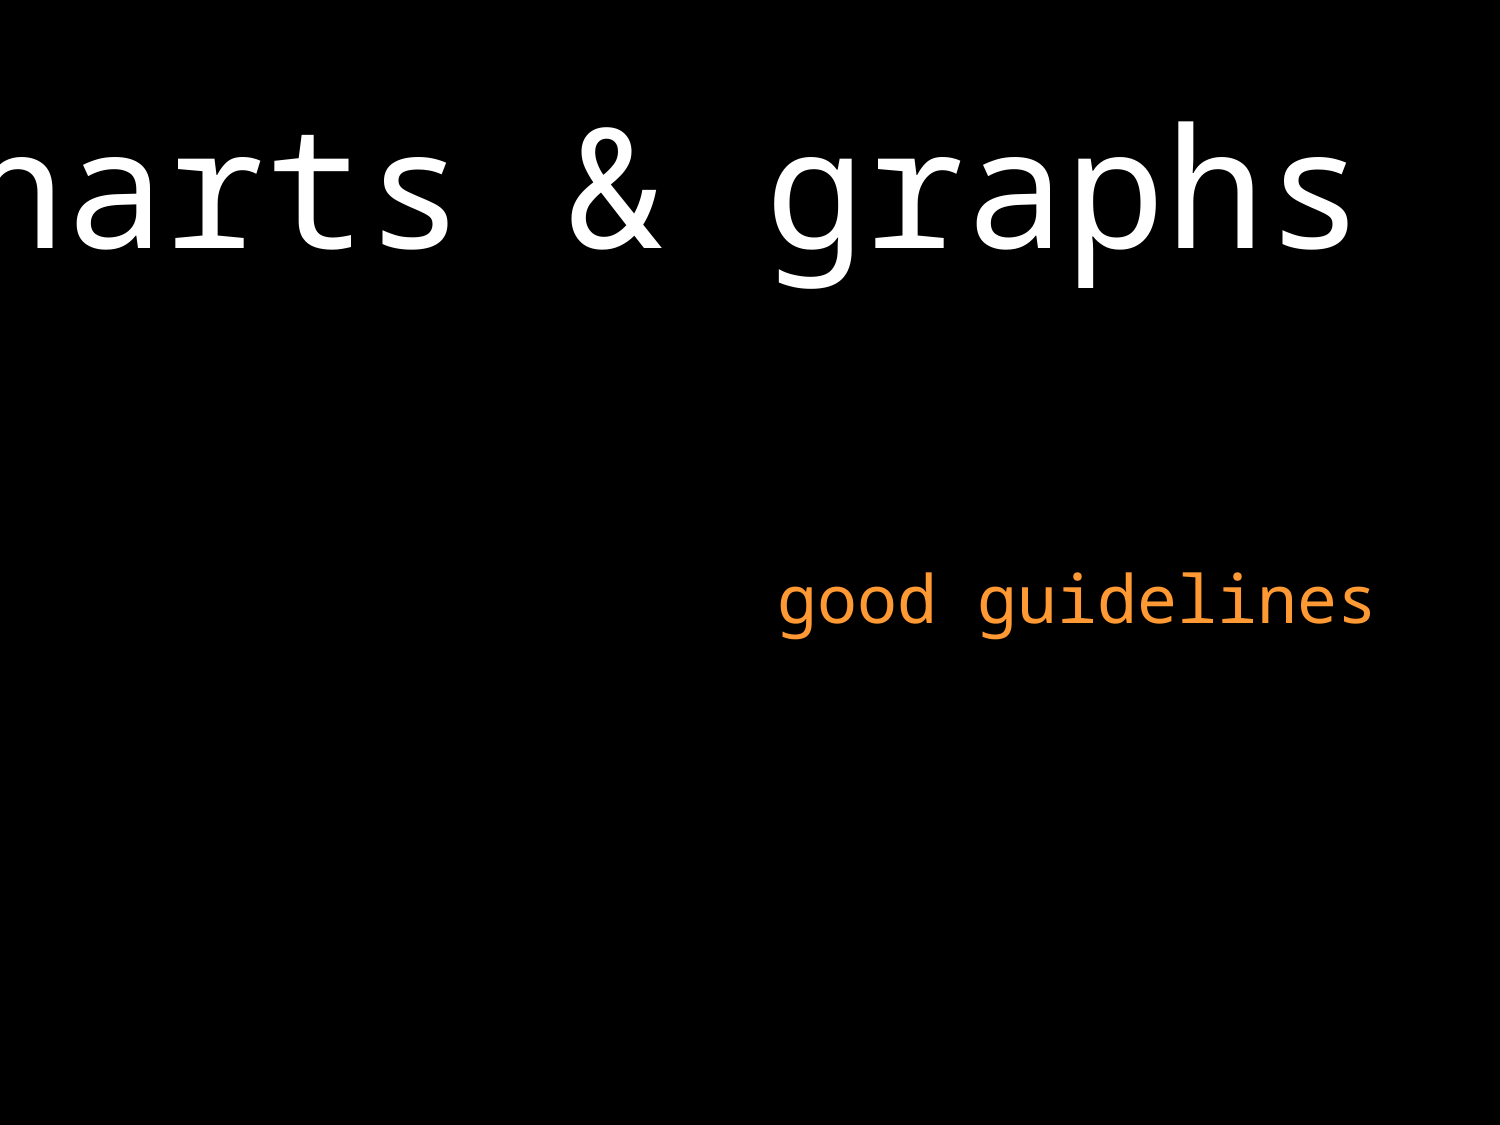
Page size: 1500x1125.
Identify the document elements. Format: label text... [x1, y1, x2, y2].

text_box charts & graphs [0, 74, 1481, 290]
text_box good guidelines [762, 549, 1500, 725]
